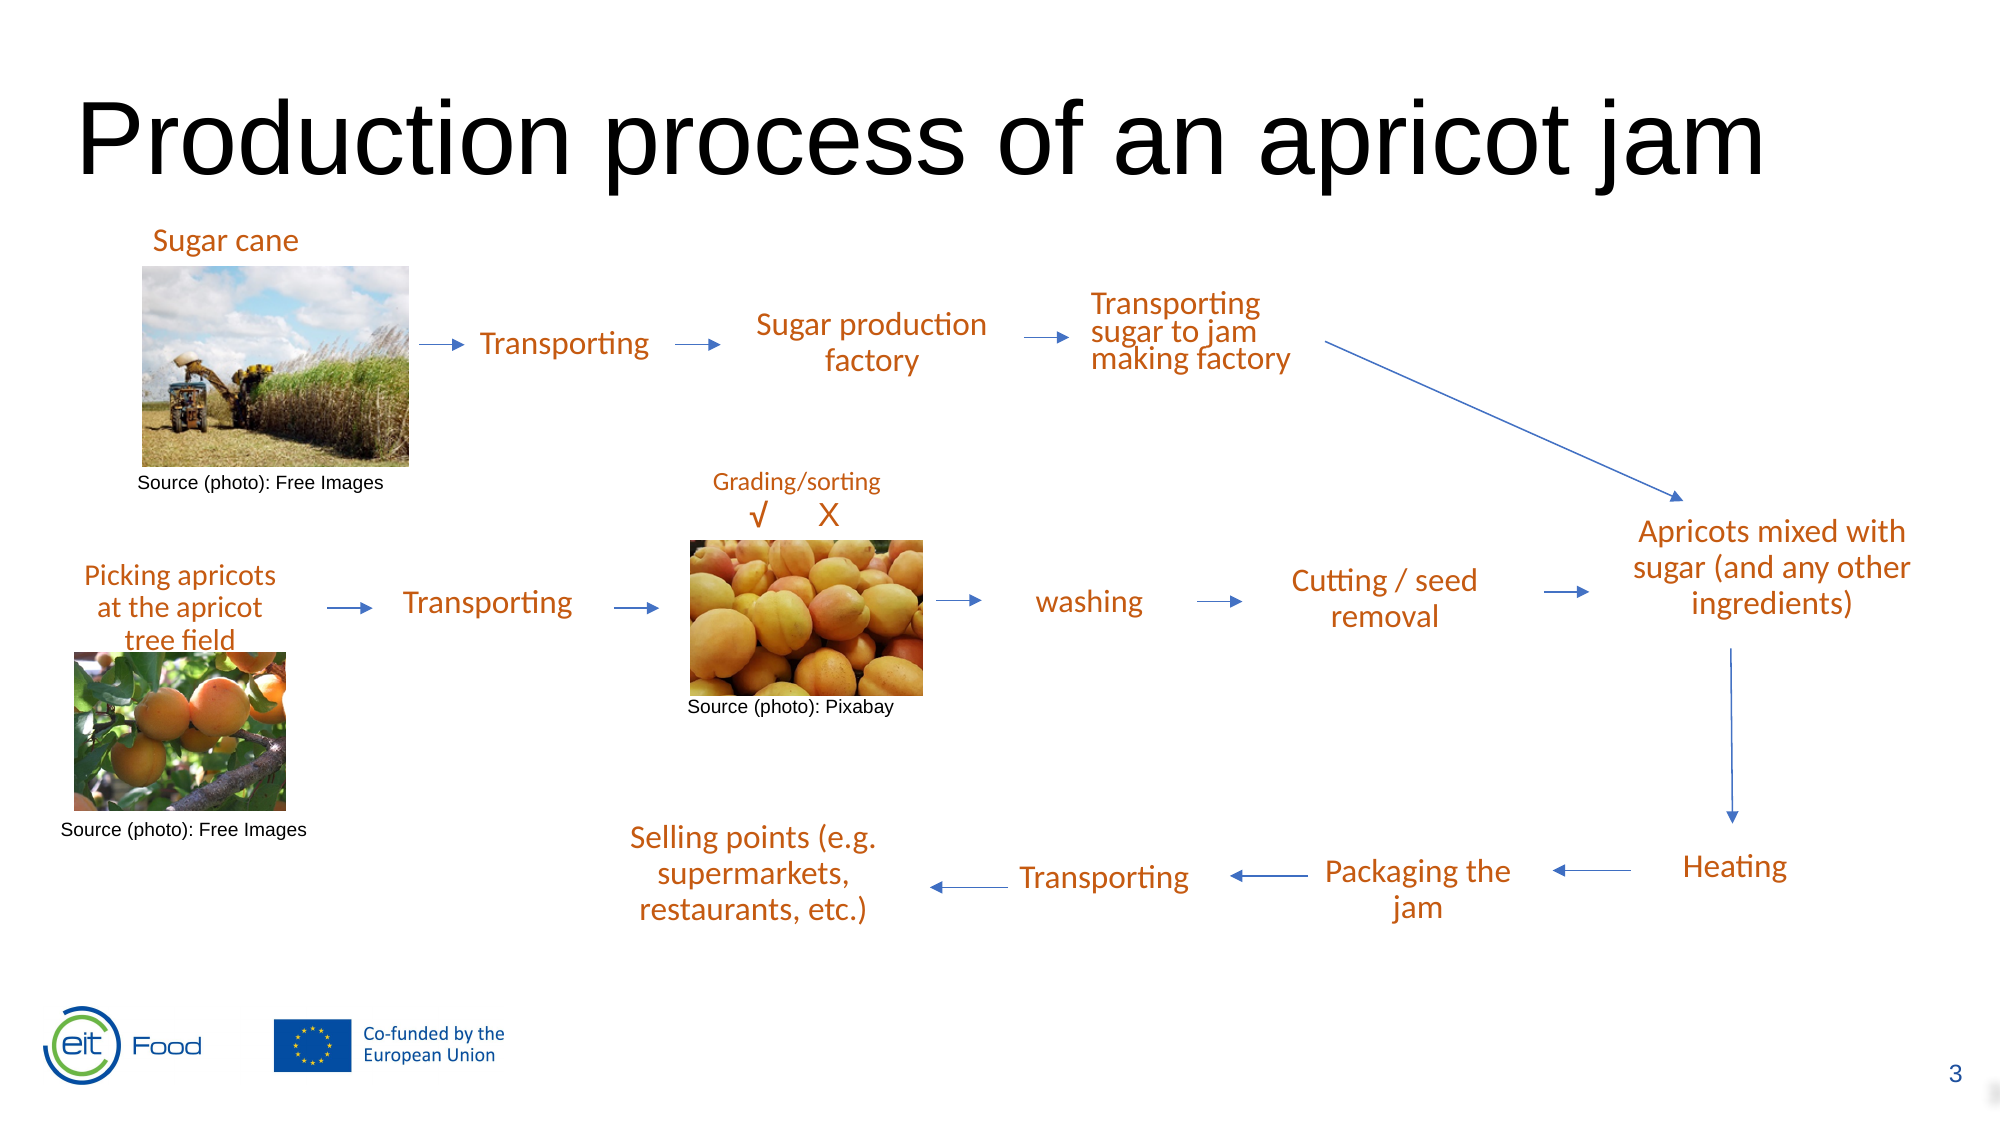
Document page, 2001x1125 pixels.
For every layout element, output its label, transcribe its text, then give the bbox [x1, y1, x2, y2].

text_box X [803, 504, 872, 539]
text_box Sugar cane [109, 215, 343, 276]
text_box Sugar production factory [734, 299, 1011, 424]
slide_number 3 [1527, 1042, 1978, 1103]
text_box Selling points (e.g. supermarkets, restaurants, etc.) [598, 812, 909, 968]
picture [74, 652, 286, 811]
text_box Transporting [1004, 859, 1216, 946]
text_box Source (photo): Free Images [122, 446, 409, 502]
text_box Grading/sorting [659, 460, 935, 504]
text_box Transporting [464, 325, 676, 412]
text_box Source (photo): Free Images [45, 803, 356, 848]
text_box Transporting [387, 583, 599, 634]
text_box Picking apricots at the apricot tree field [55, 551, 305, 665]
picture [142, 266, 409, 468]
picture [689, 540, 923, 696]
text_box Transporting sugar to jam making factory [1075, 284, 1326, 399]
text_box Cutting / seed removal [1230, 556, 1541, 643]
text_box √ [734, 504, 803, 539]
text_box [1324, 341, 1684, 502]
text_box washing [999, 576, 1179, 627]
text_box Heating [1580, 841, 1891, 900]
picture [43, 1006, 504, 1085]
text_box Packaging the jam [1298, 846, 1538, 946]
text_box Apricots mixed with sugar (and any other ingredients) [1593, 506, 1952, 631]
text_box Production process of an apricot jam [0, 49, 1852, 205]
text_box Source (photo): Pixabay [672, 680, 922, 726]
